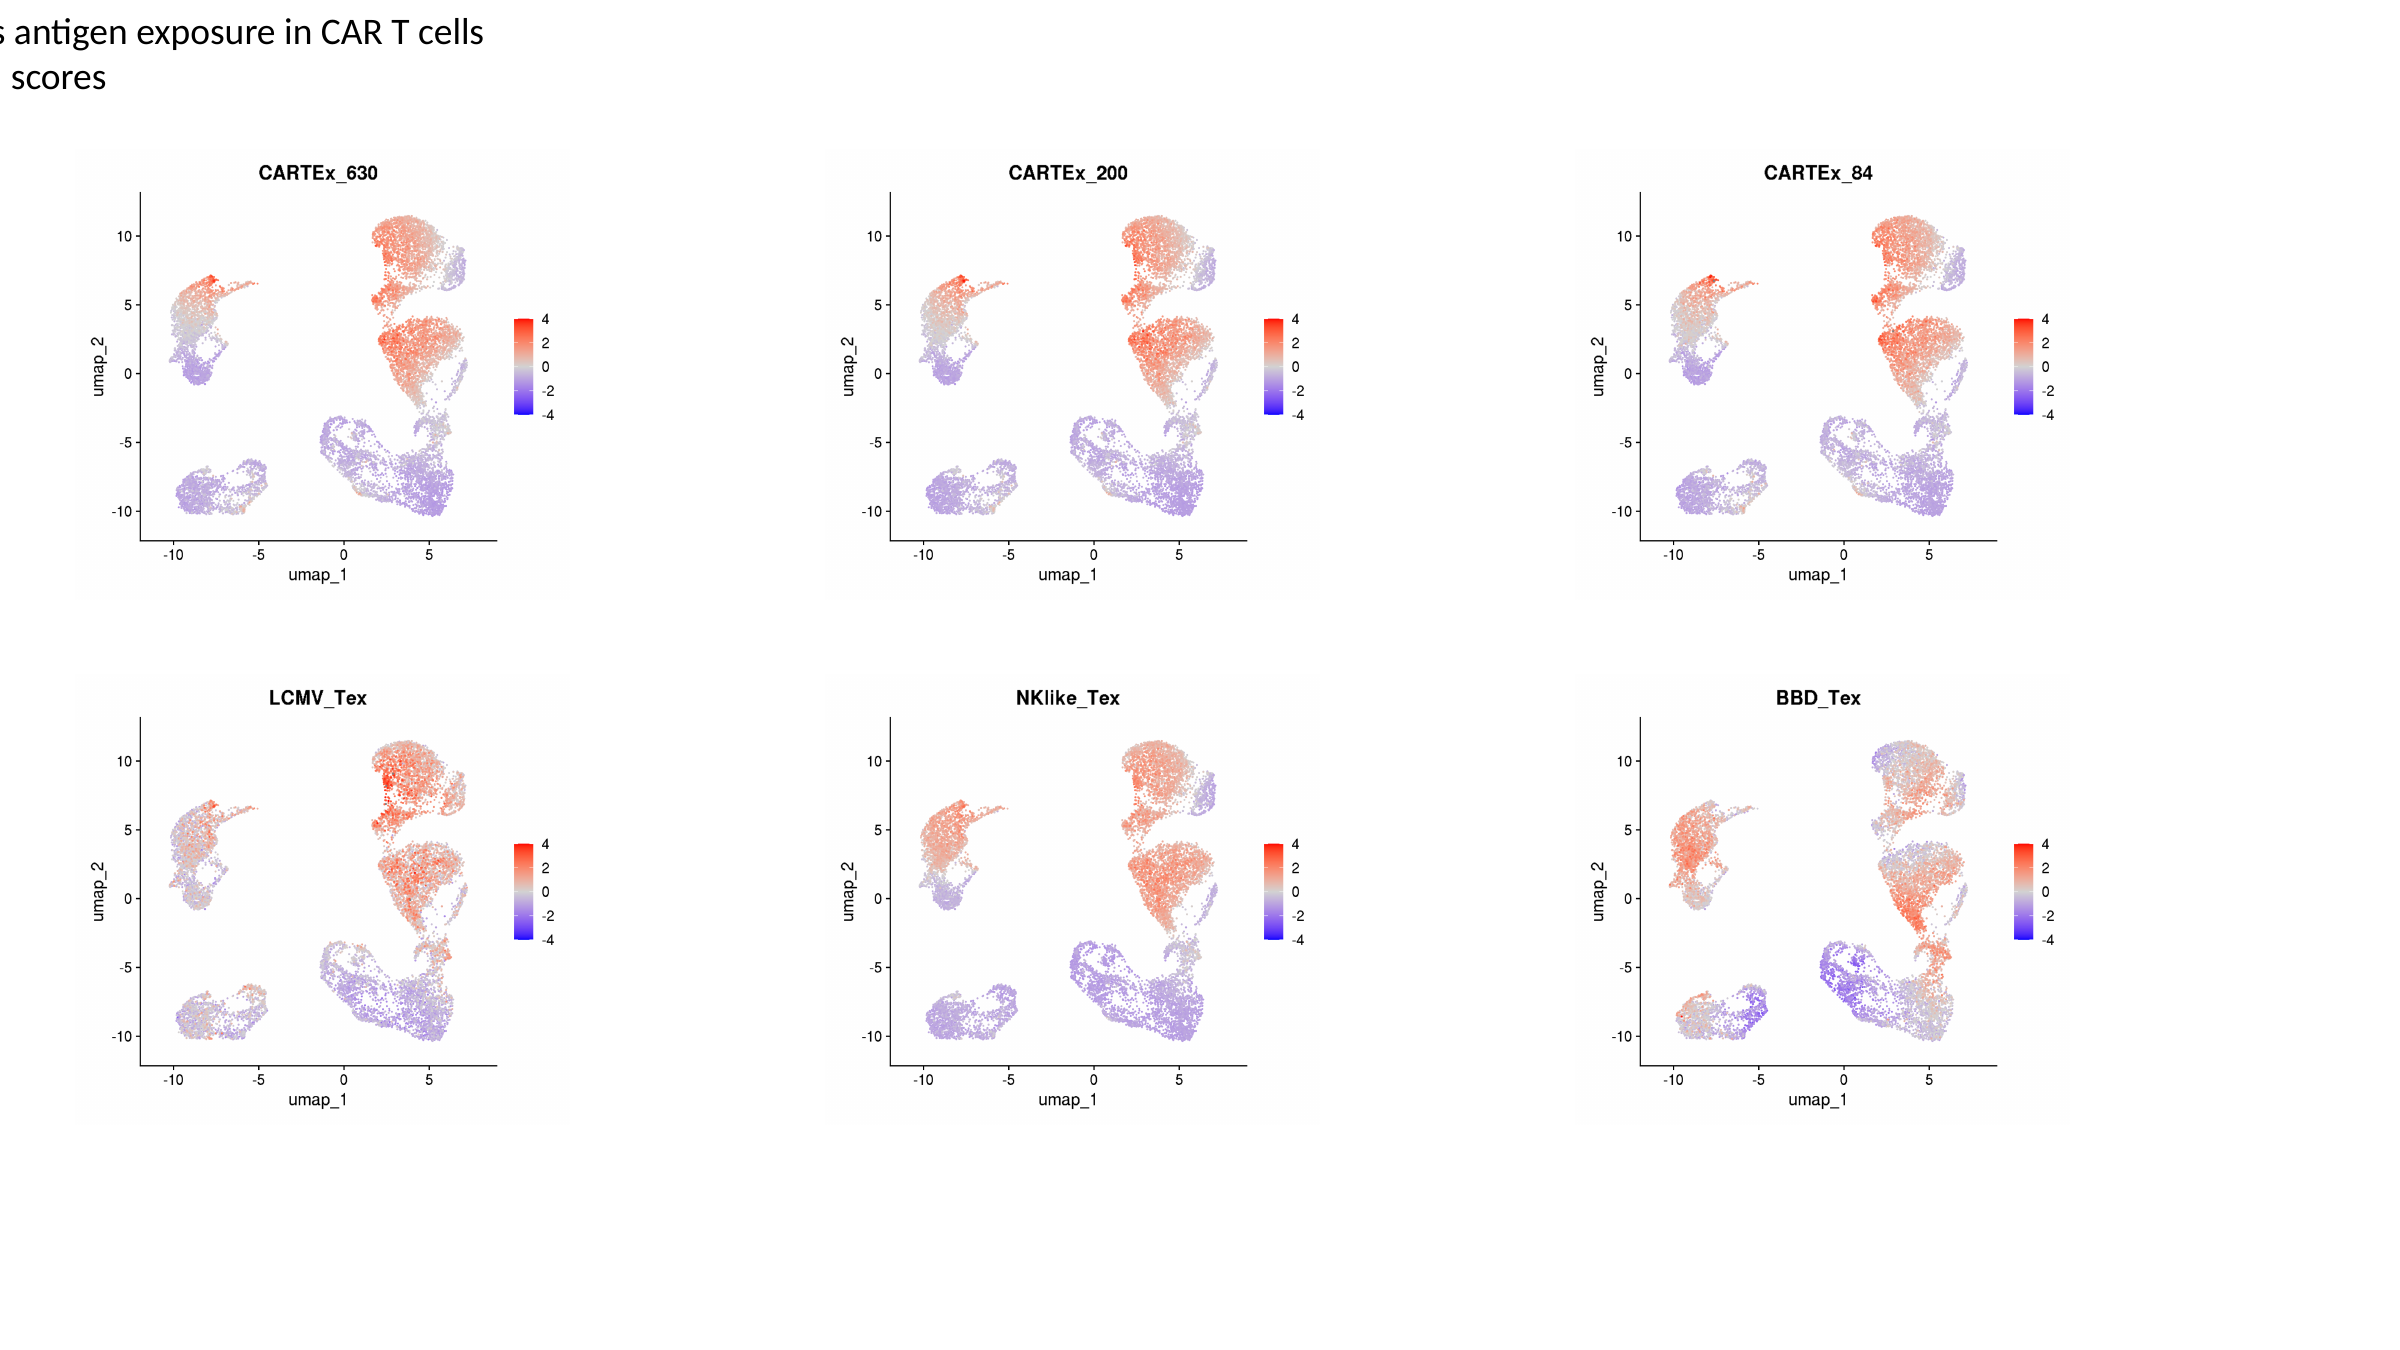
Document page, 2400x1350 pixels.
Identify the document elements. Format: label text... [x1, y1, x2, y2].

picture [1574, 674, 2071, 1126]
picture [824, 149, 1321, 601]
picture [824, 674, 1321, 1126]
text_box GSE160160: continous antigen exposure in CAR T cells UMAPs for exhaustion scores [0, 0, 500, 105]
picture [74, 149, 571, 601]
picture [1574, 149, 2071, 601]
picture [74, 674, 571, 1126]
